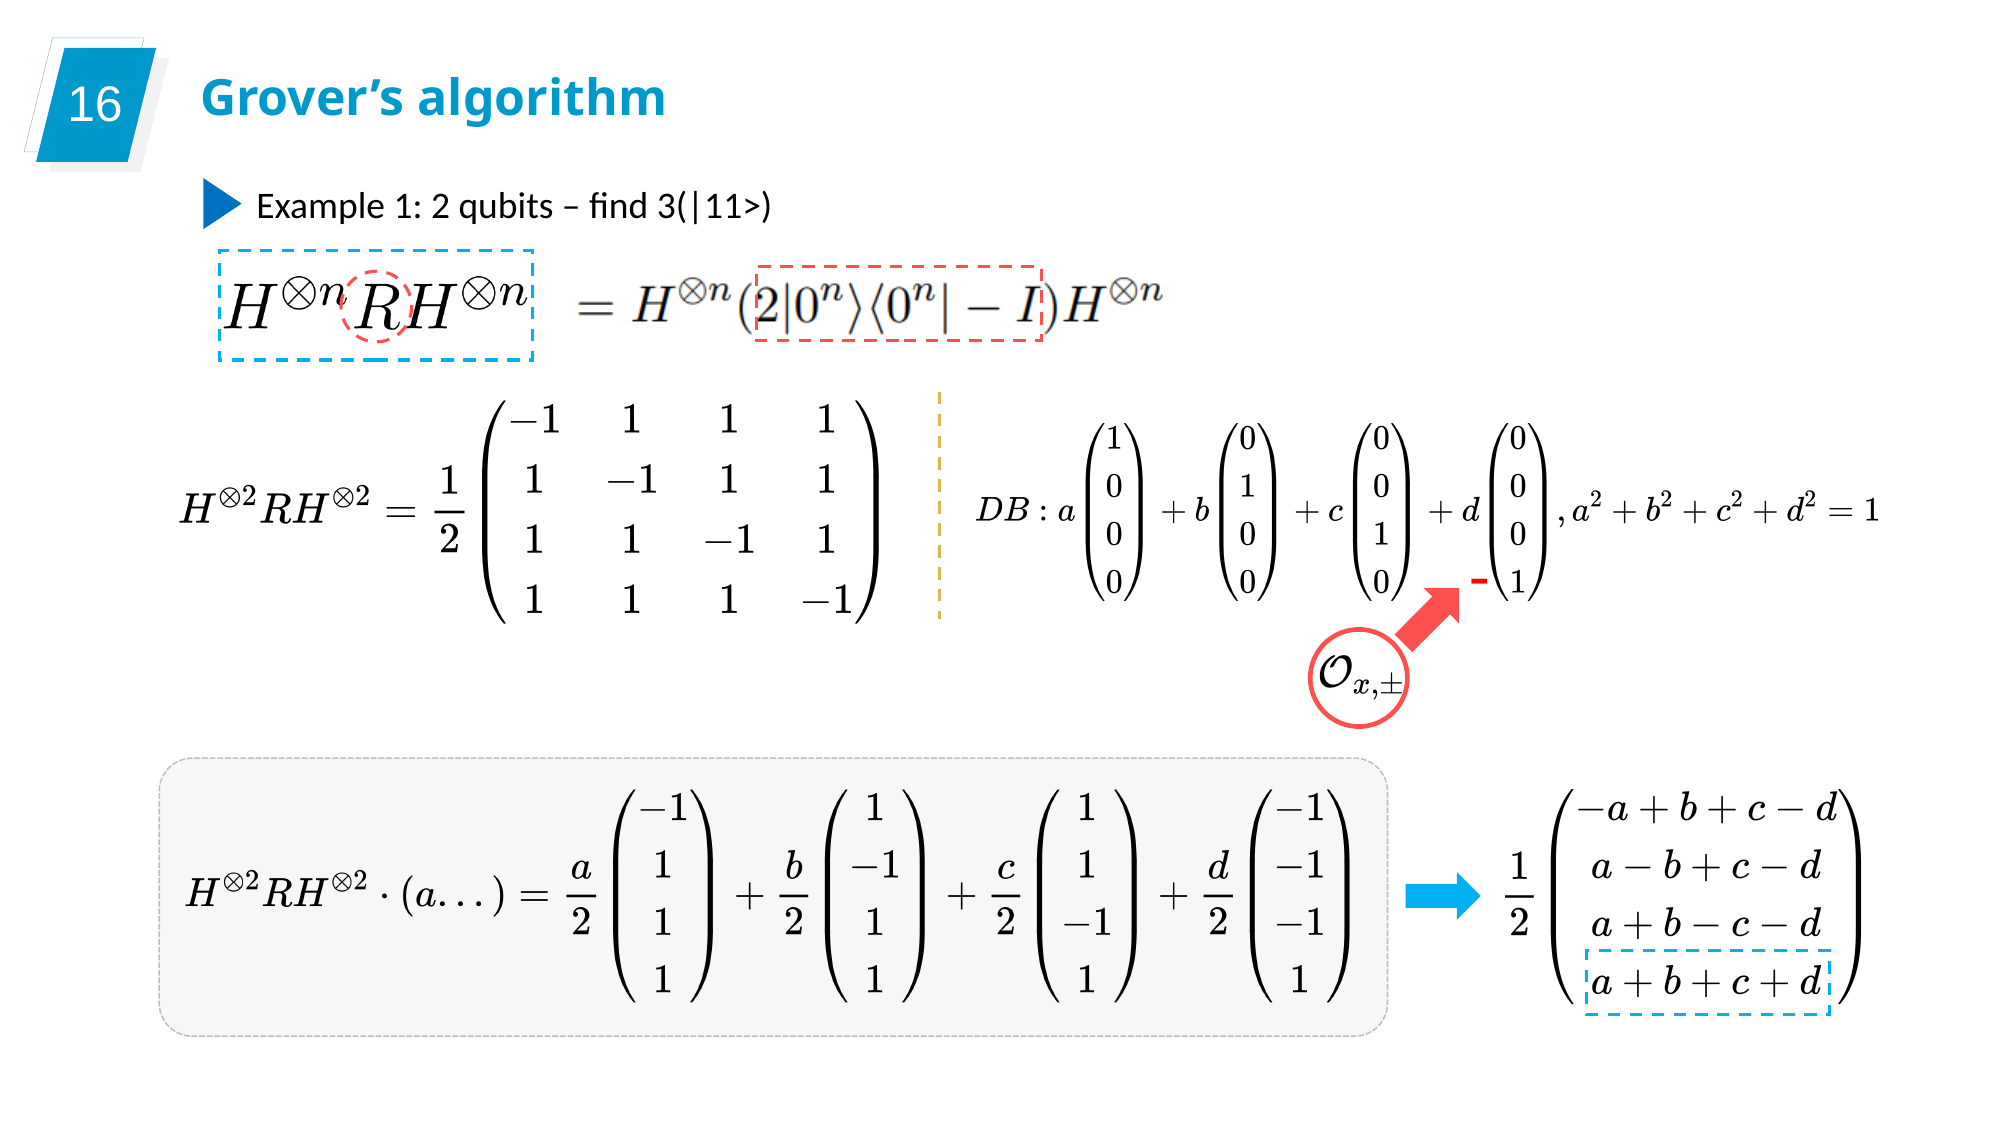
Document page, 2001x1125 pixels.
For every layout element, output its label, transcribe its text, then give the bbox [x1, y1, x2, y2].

picture [215, 267, 529, 336]
picture [1499, 784, 1866, 1009]
picture [170, 391, 888, 633]
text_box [1310, 526, 1534, 736]
text_box [159, 758, 1388, 1037]
picture [564, 245, 1175, 361]
text_box [1404, 869, 1483, 923]
picture [964, 411, 1890, 613]
picture [170, 774, 1365, 1018]
text_box [218, 250, 533, 361]
text_box Grover’s algorithm [185, 58, 752, 133]
text_box [1585, 1009, 1830, 1015]
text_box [203, 173, 1242, 235]
